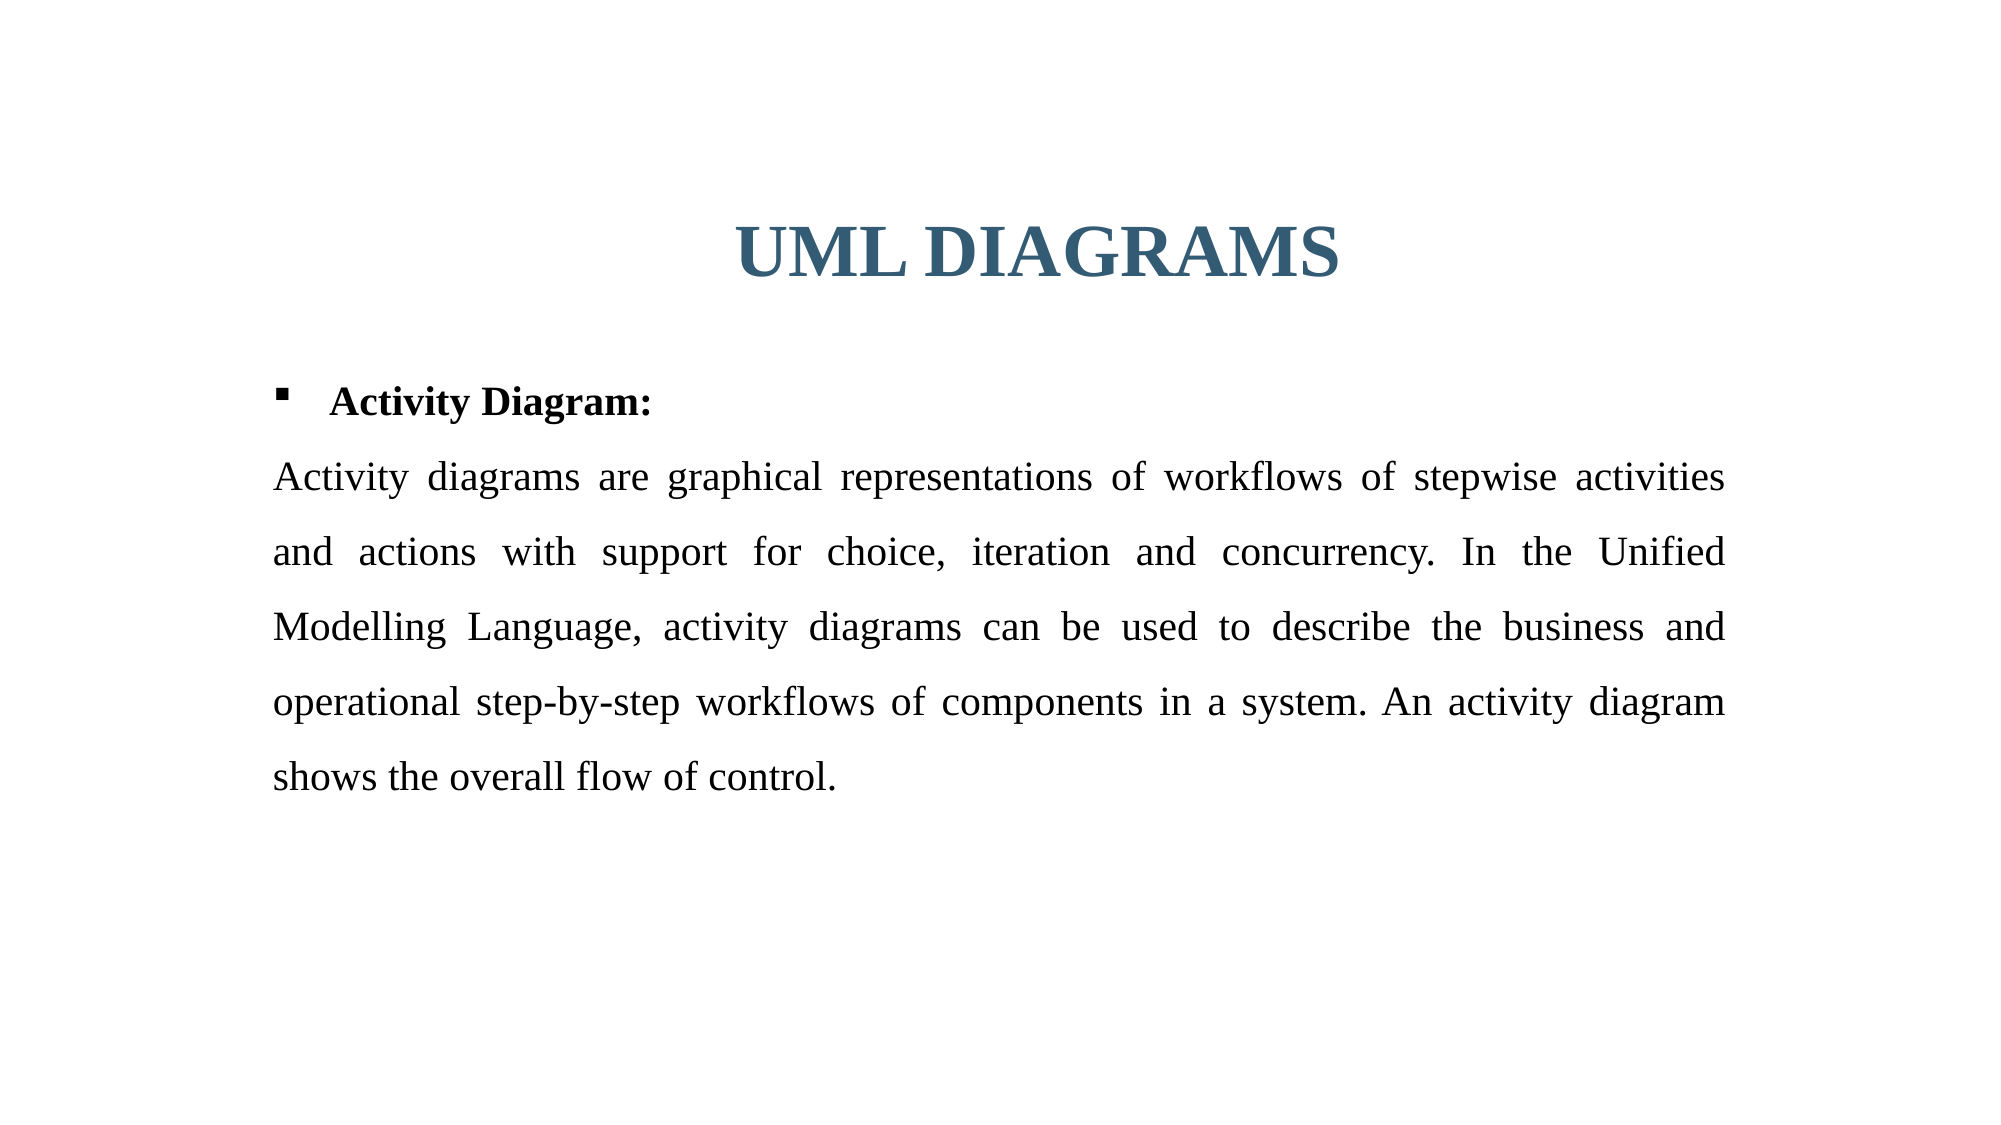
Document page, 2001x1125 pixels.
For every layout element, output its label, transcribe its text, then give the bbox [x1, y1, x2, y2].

text_box UML DIAGRAMS [258, 131, 1669, 285]
text_box Activity Diagram: Activity diagrams are graphical representations of workflows of stepwise activities and actions with support for choice, iteration and concurrency. In the Unified Modelling Language, activity diagrams can be used to describe the business and operational step-by-step workflows of components in a system. An activity diagram shows the overall flow of control. [258, 341, 1742, 807]
